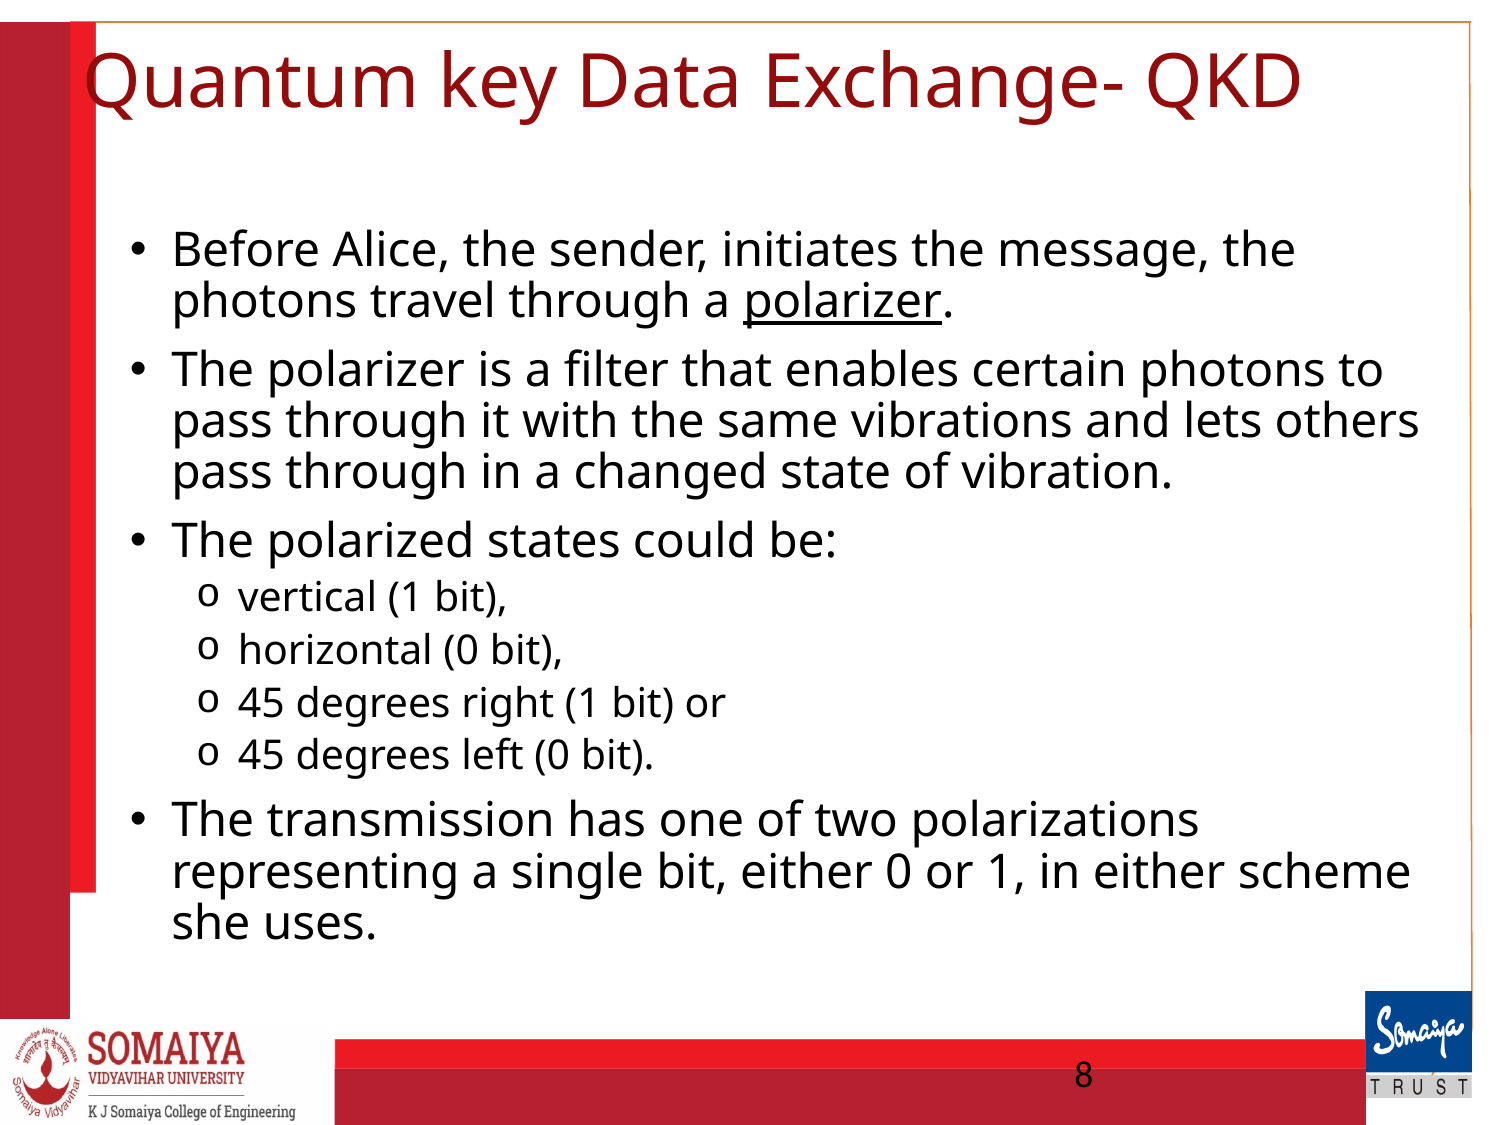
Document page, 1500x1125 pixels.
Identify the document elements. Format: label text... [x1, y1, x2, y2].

picture [0, 22, 327, 1125]
title Quantum key Data Exchange- QKD [39, 35, 1349, 179]
picture [1365, 991, 1472, 1098]
picture [335, 1040, 1365, 1125]
list Before Alice, the sender, initiates the message, the photons travel through a polarizer. The polarizer is a filter that enables certain photons to pass through it with the same vibrations and lets others pass through in a changed state of vibration. The polarized states could be: vertical (1 bit), horizontal (0 bit), 45 degrees right (1 bit) or 45 degrees left (0 bit). The transmission has one of two polarizations representing a single bit, either 0 or 1, in either scheme she uses. [114, 217, 1465, 960]
slide_number 8 [1059, 1042, 1397, 1103]
